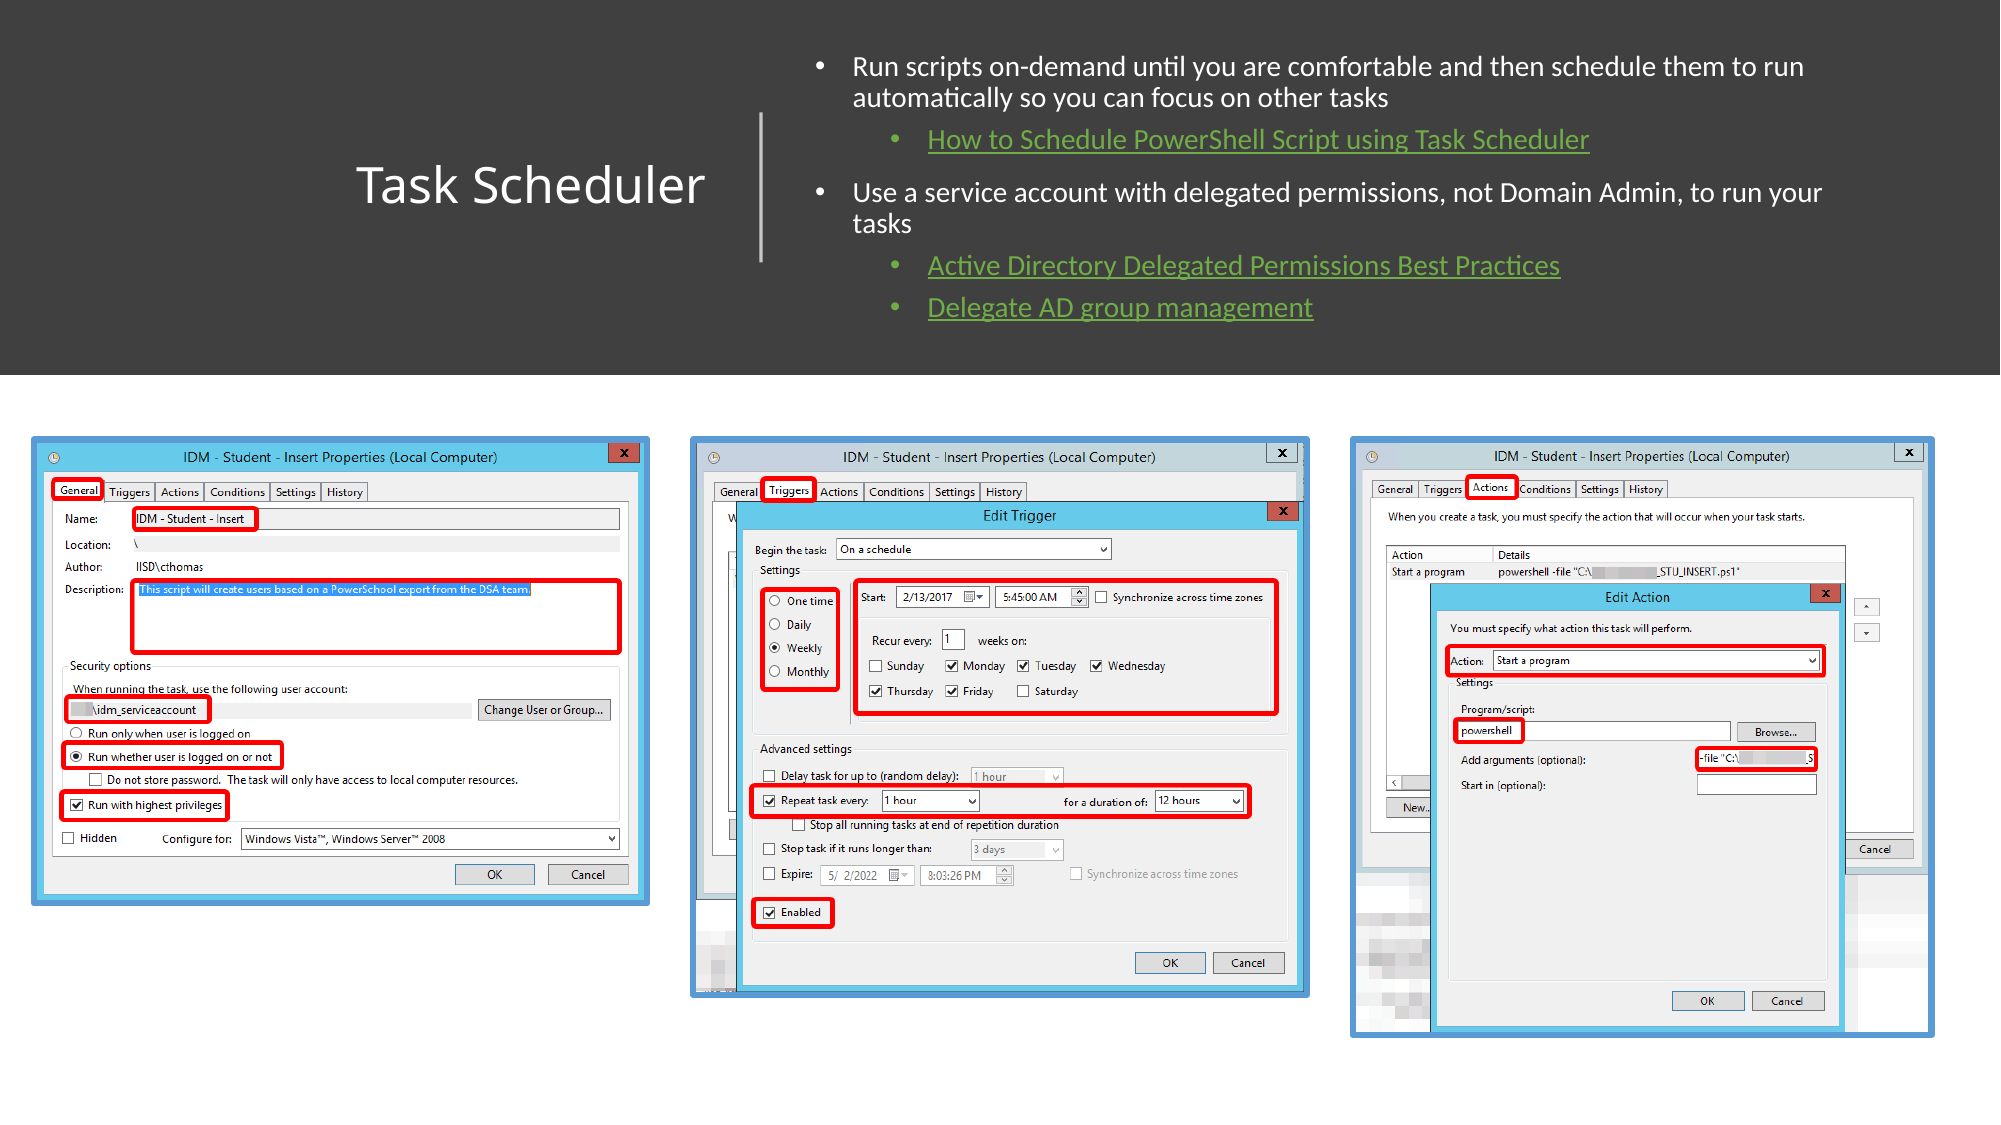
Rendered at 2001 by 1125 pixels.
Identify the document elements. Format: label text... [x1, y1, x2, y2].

picture [696, 442, 1304, 992]
text_box [0, 0, 2000, 376]
text_box Run scripts on-demand until you are comfortable and then schedule them to run automatically so you can focus on other tasks How to Schedule PowerShell Script using Task Scheduler Use a service account with delegated permissions, not Domain Admin, to run your tasks Active Directory Delegated Permissions Best Practices Delegate AD group management [800, 67, 1869, 308]
picture [1355, 442, 1929, 1033]
title Task Scheduler [130, 78, 722, 297]
picture [36, 442, 645, 901]
